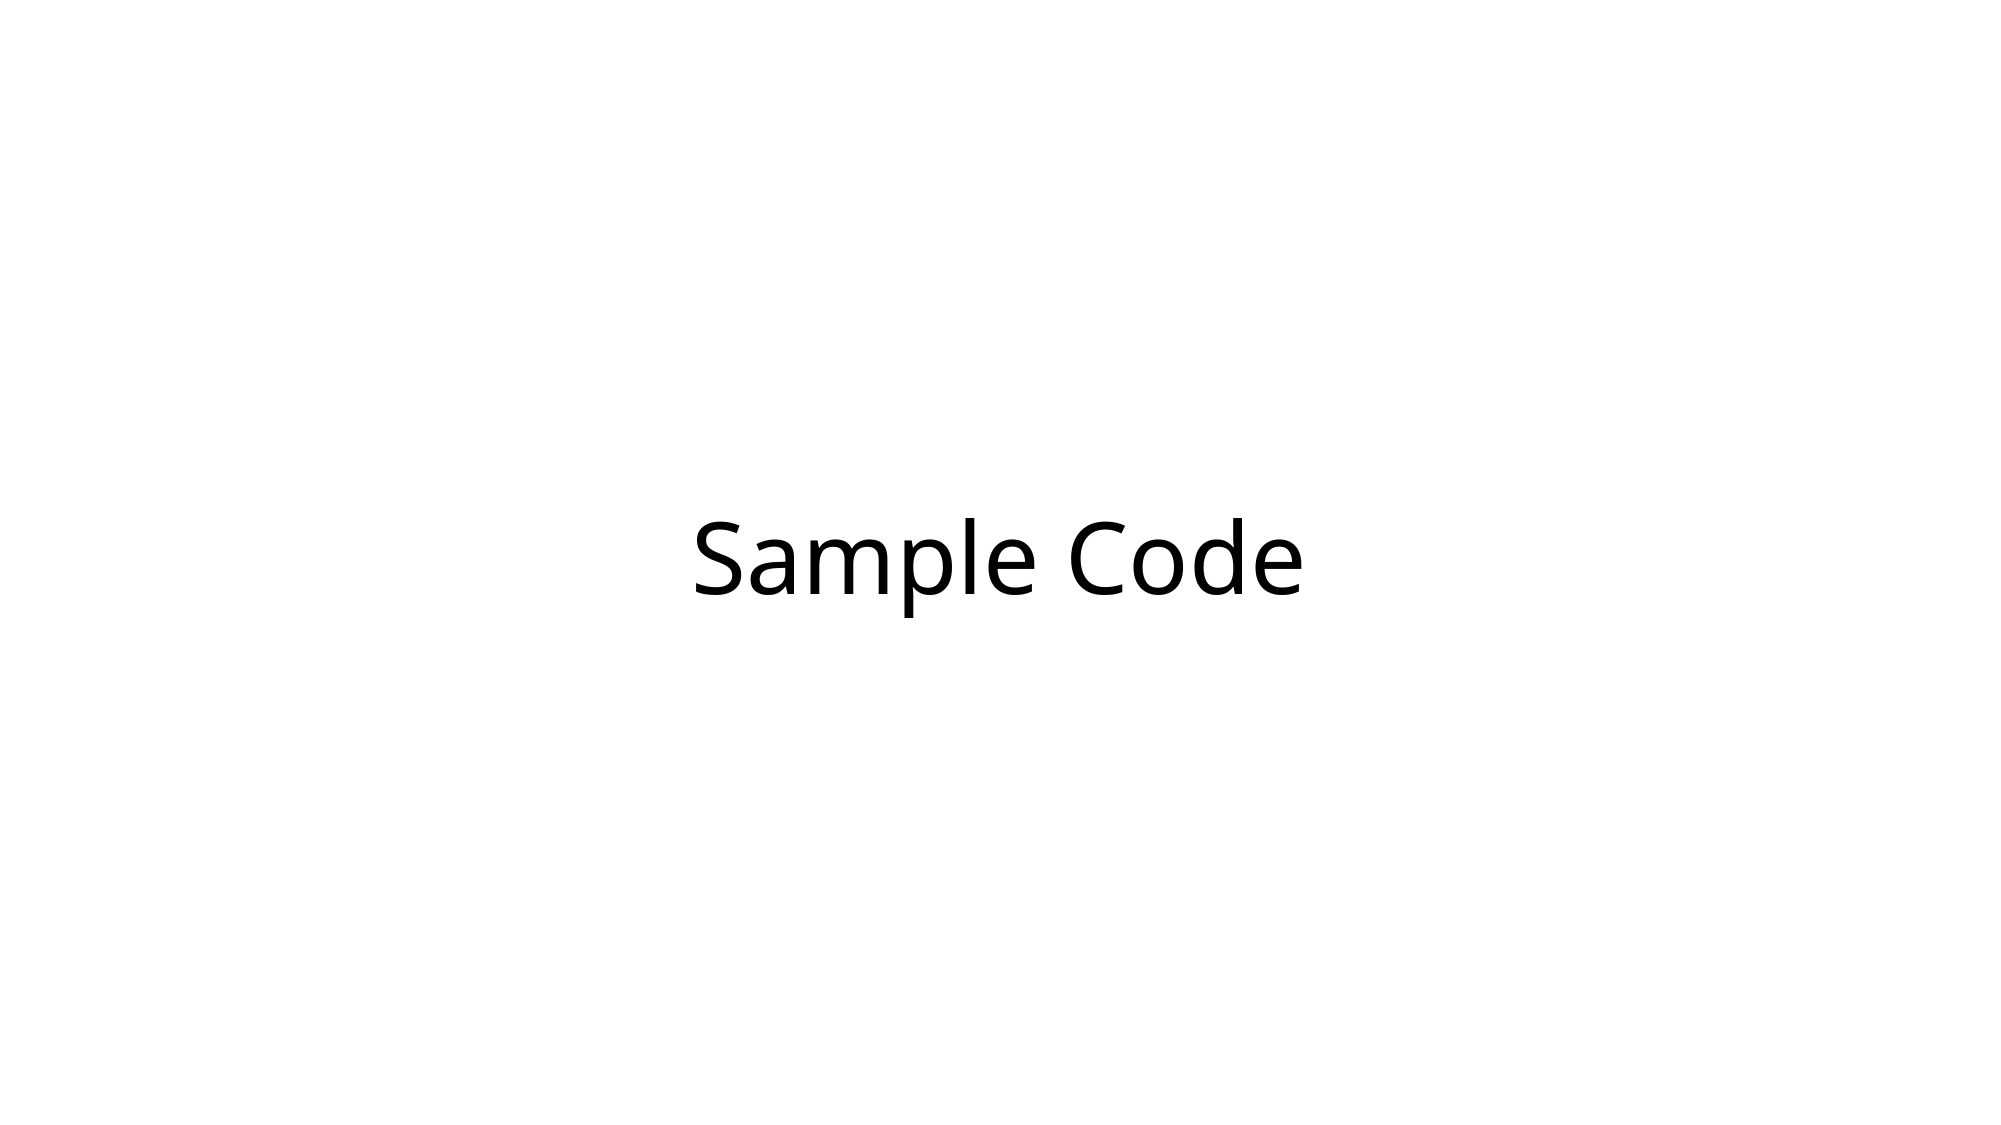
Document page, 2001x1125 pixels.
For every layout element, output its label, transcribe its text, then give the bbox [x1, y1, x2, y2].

title Sample Code [249, 496, 1750, 629]
